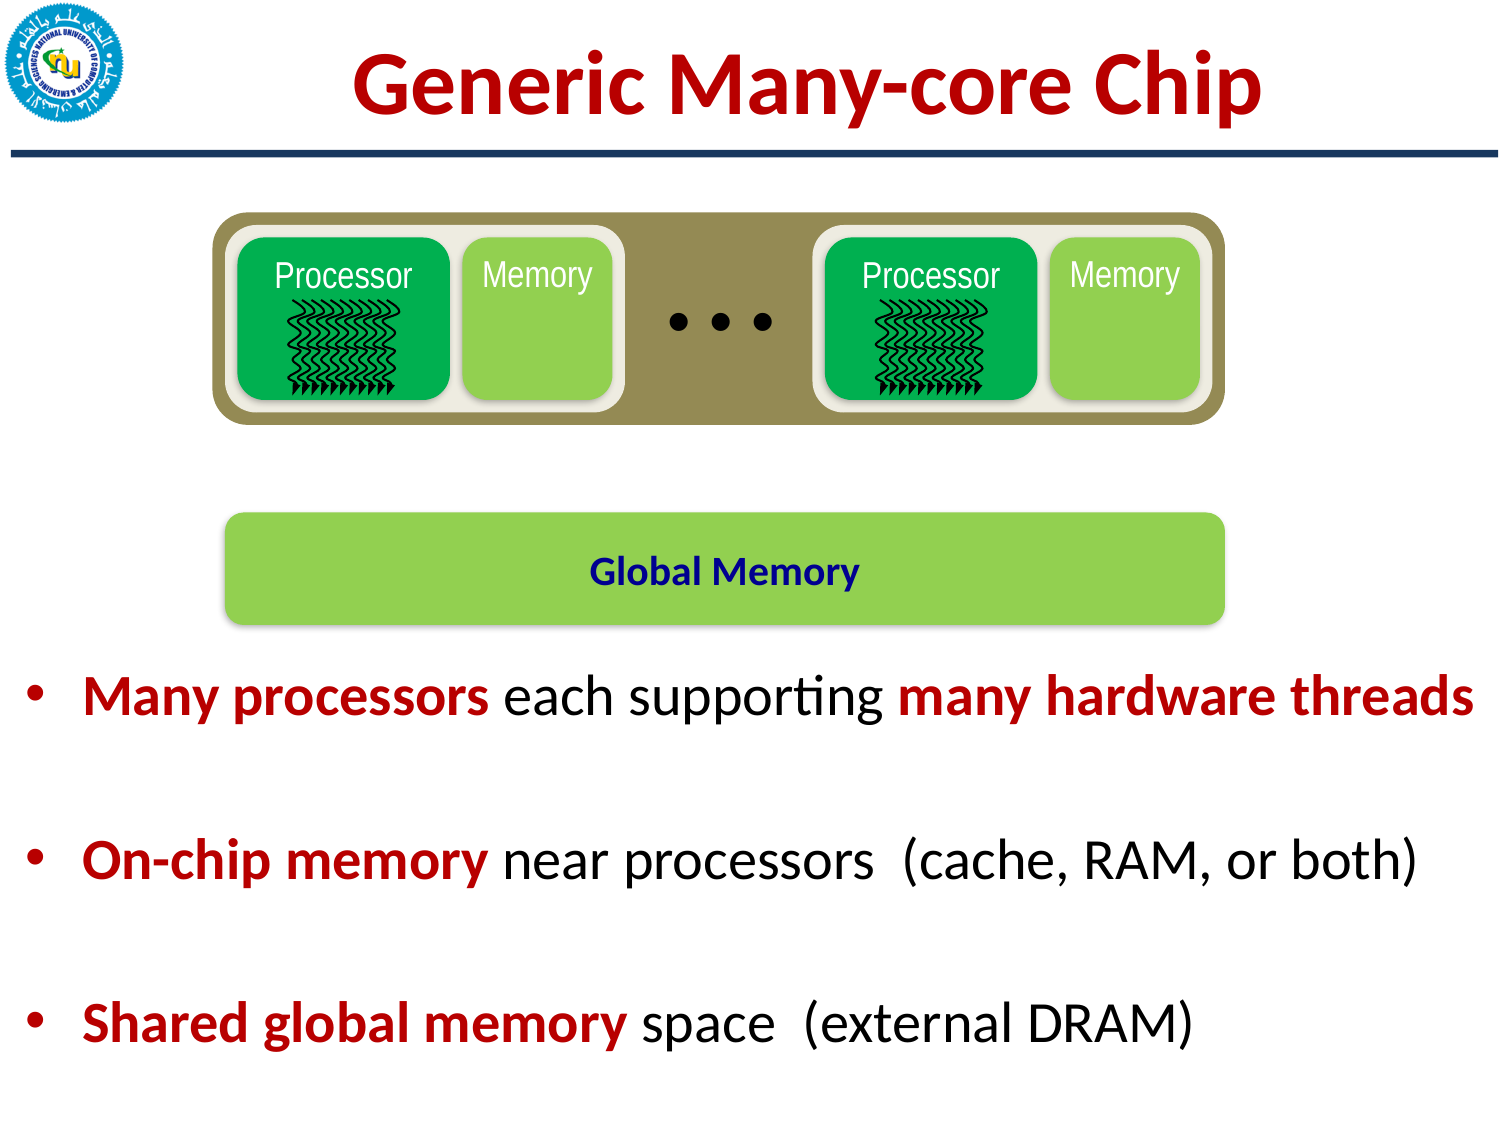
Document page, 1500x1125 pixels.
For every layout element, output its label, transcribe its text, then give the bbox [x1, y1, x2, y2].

picture [79, 100, 86, 107]
picture [90, 91, 98, 98]
picture [69, 100, 112, 123]
picture [4, 2, 112, 123]
picture [29, 27, 99, 98]
picture [34, 97, 41, 104]
picture [30, 28, 38, 35]
title Generic Many-core Chip [112, 1, 1500, 148]
text_box Global Memory [222, 510, 1228, 628]
picture [24, 80, 30, 87]
picture [18, 63, 24, 75]
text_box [212, 212, 1226, 426]
picture [94, 32, 102, 42]
list Many processors each supporting many hardware threads On-chip memory near processors (cache, RAM, or both) Shared global memory space (external DRAM) [10, 650, 1499, 1125]
picture [56, 16, 70, 22]
picture [49, 103, 59, 107]
text_box [9, 148, 1500, 160]
picture [105, 63, 112, 76]
